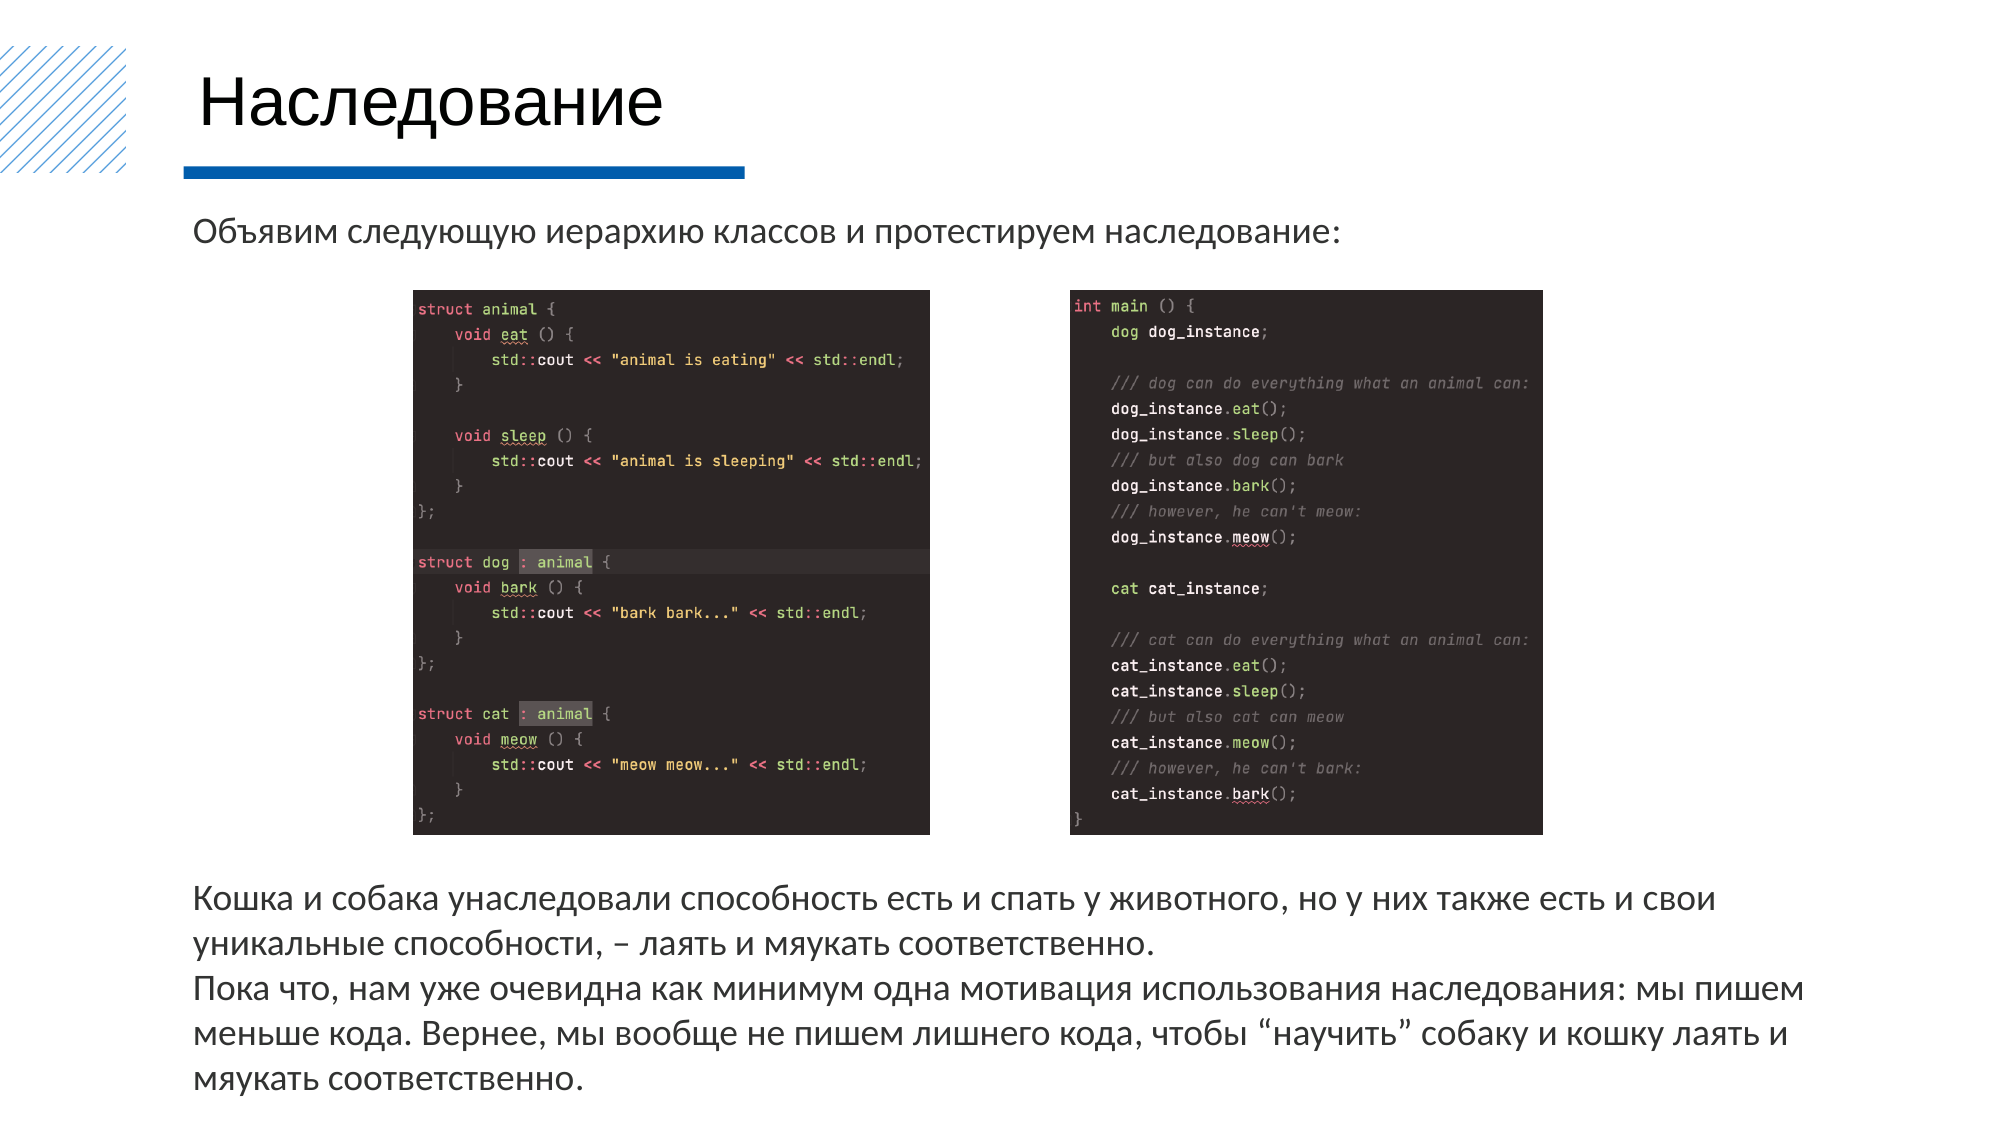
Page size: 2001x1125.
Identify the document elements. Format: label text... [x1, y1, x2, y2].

picture [413, 290, 931, 835]
list Наследование [183, 58, 1780, 149]
picture [0, 46, 126, 173]
text_box Кошка и собака унаследовали способность есть и спать у животного, но у них также есть и свои уникальные способности, – лаять и мяукать соответственно. Пока что, нам уже очевидна как минимум одна мотивация использования наследования: мы пишем меньше кода. Вернее, мы вообще не пишем лишнего кода, чтобы “научить” собаку и кошку лаять и мяукать соответственно. [185, 865, 1826, 1106]
picture [1069, 290, 1544, 835]
text_box Объявим следующую иерархию классов и протестируем наследование: [185, 198, 1781, 259]
